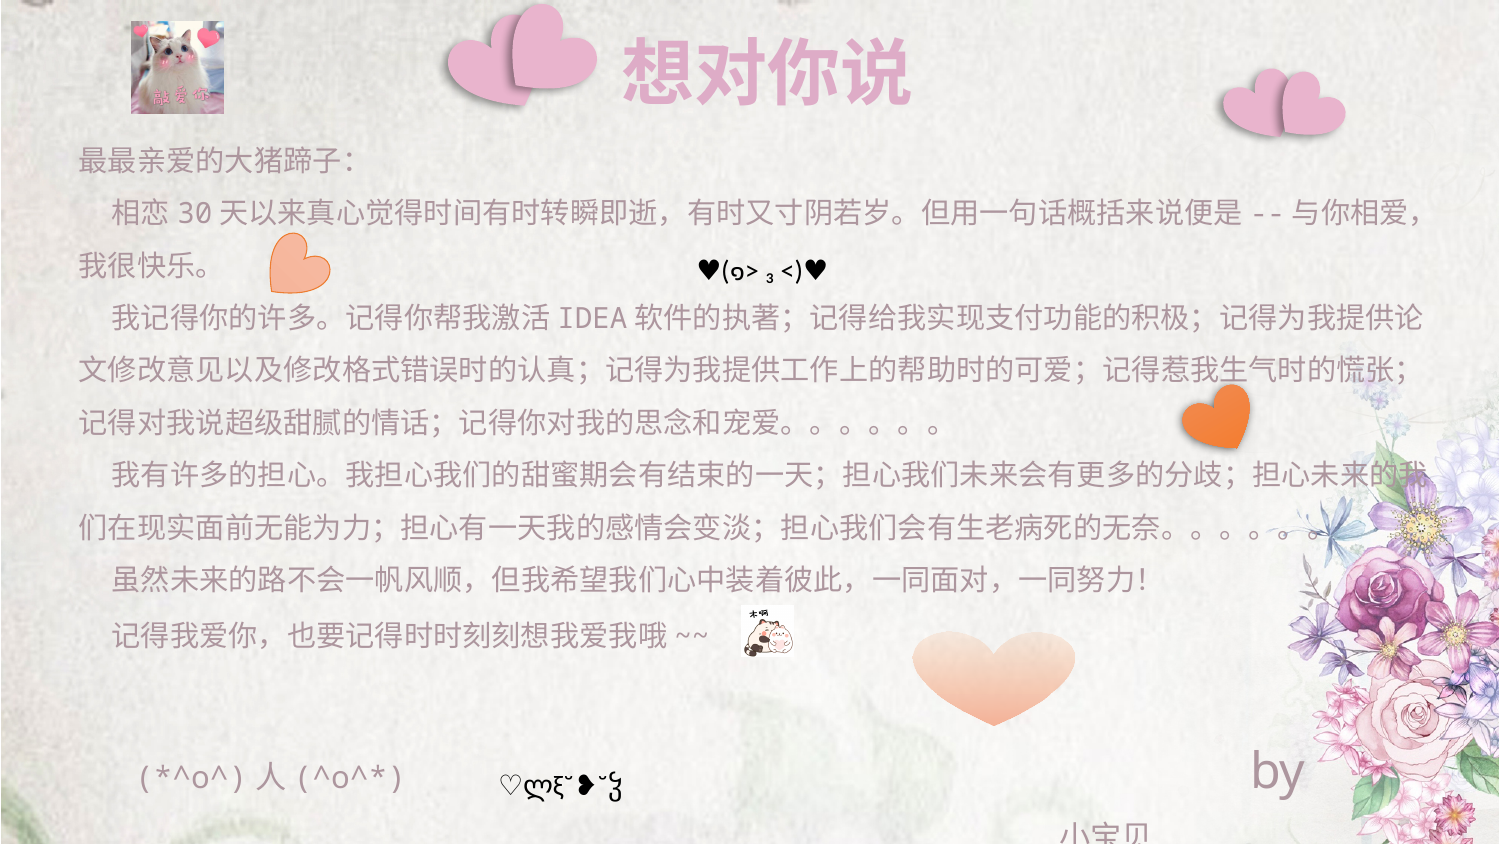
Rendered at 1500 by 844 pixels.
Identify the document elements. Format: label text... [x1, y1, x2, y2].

text_box [1182, 384, 1250, 449]
text_box ♡ლξ˘❥˘ჴ [483, 759, 901, 809]
text_box [1281, 70, 1347, 136]
text_box ♥(๑> ₃ <)♥ [681, 245, 1099, 294]
text_box 最最亲爱的大猪蹄子： 相恋30天以来真心觉得时间有时转瞬即逝，有时又寸阴若岁。但用一句话概括来说便是--与你相爱，我很快乐。 我记得你的许多。记得你帮我激活IDEA软件的执著；记得给我实现支付功能的积极；记得为我提供论文修改意见以及修改格式错误时的认真；记得为我提供工作上的帮助时的可爱；记得惹我生气时的慌张；记得对我说超级甜腻的情话；记得你对我的思念和宠爱。。。。。。 我有许多的担心。我担心我们的甜蜜期会有结束的一天；担心我们未来会有更多的分歧；担心未来的我们在现实面前无能为力；担心有一天我的感情会变淡；担心我们会有生老病死的无奈。。。。。。 虽然未来的路不会一帆风顺，但我希望我们心中装着彼此，一同面对，一同努力！ 记得我爱你，也要记得时时刻刻想我爱我哦~~ (*^o^)人(^o^*) by 小宝贝 [64, 117, 1452, 844]
text_box [511, 2, 598, 90]
picture [1, 0, 1499, 844]
text_box [911, 630, 1076, 727]
text_box [269, 232, 331, 294]
text_box 想对你说 [606, 19, 929, 122]
picture [741, 605, 794, 657]
text_box [1222, 67, 1286, 138]
text_box [446, 13, 529, 107]
